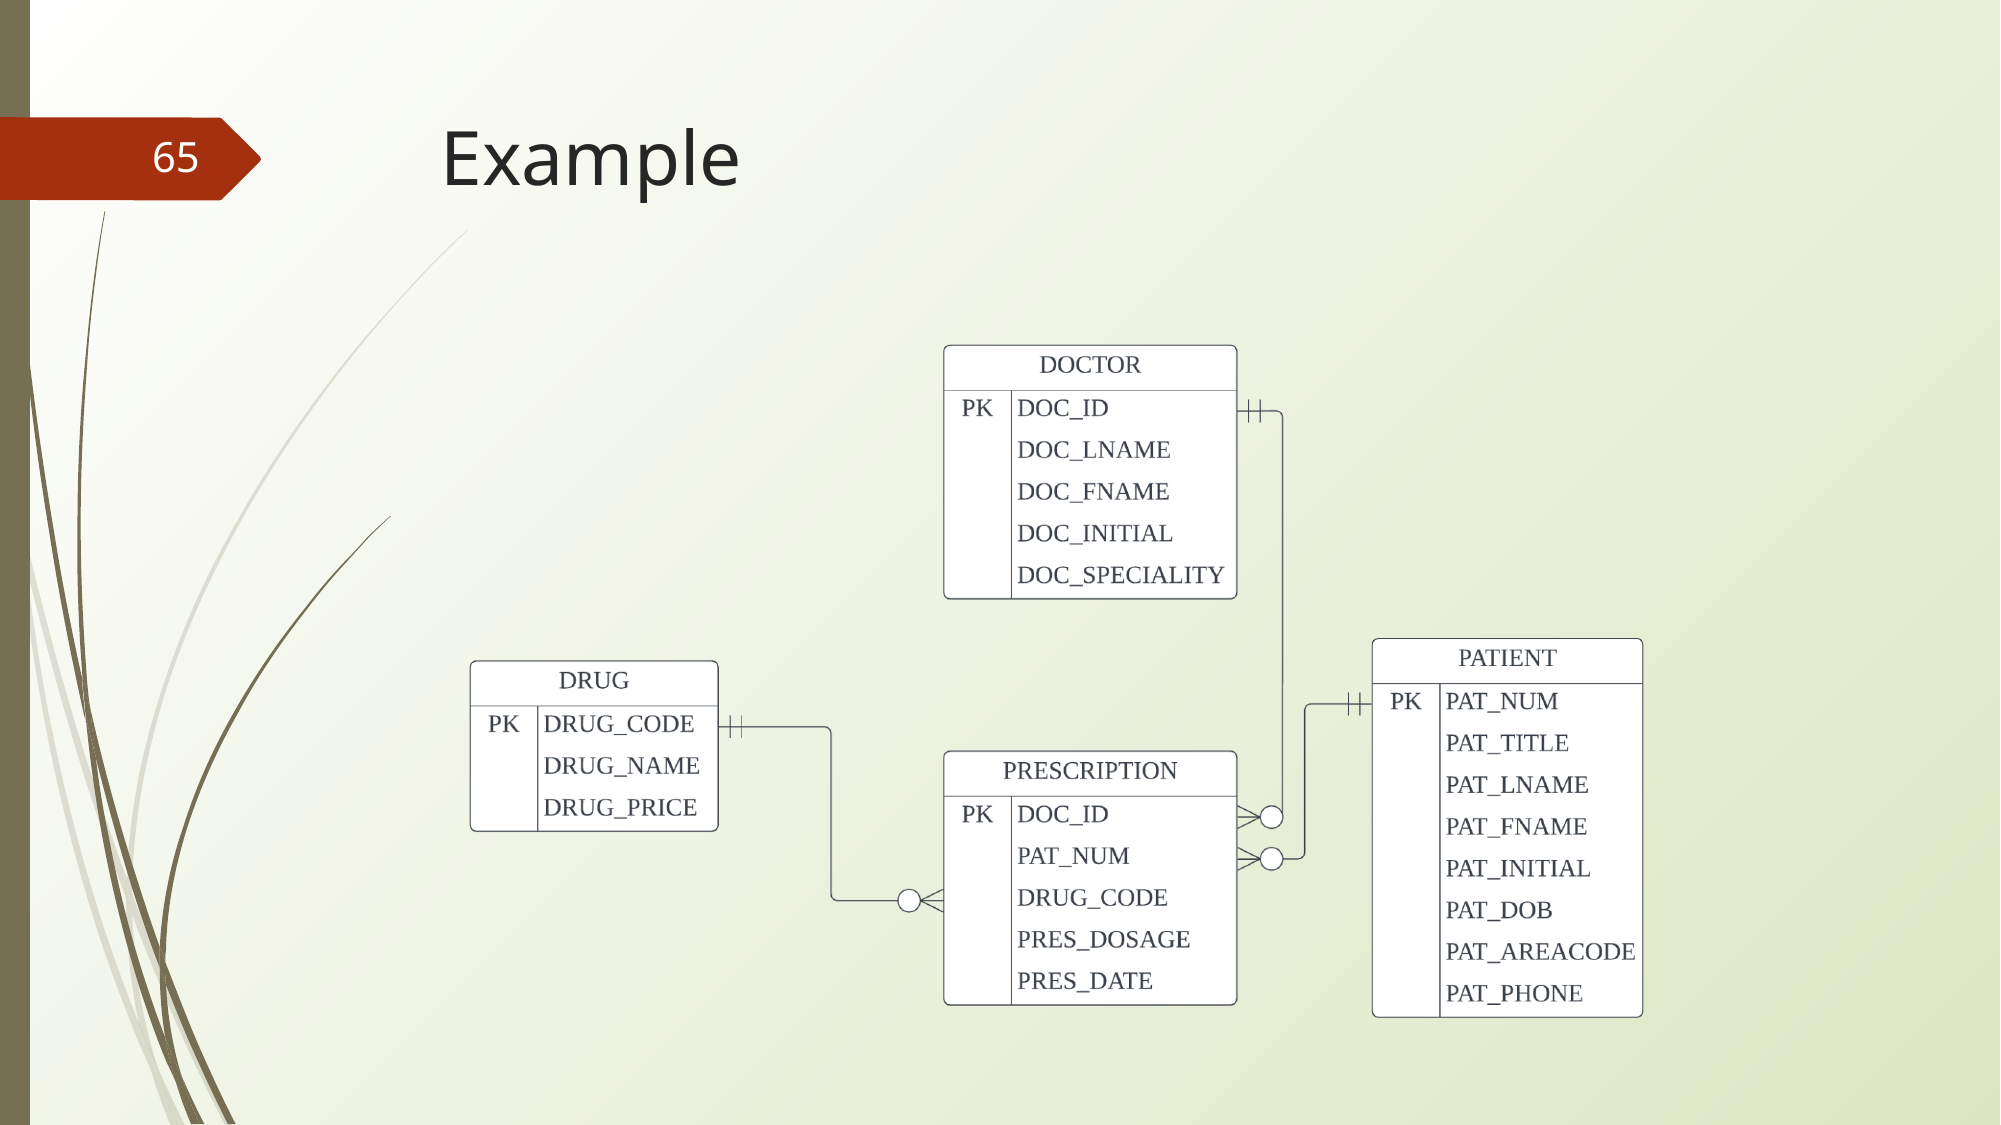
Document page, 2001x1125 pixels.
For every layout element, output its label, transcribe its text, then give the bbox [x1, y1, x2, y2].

slide_number ‹#› [87, 129, 216, 190]
picture [425, 300, 1688, 1064]
title Example [425, 102, 1888, 313]
